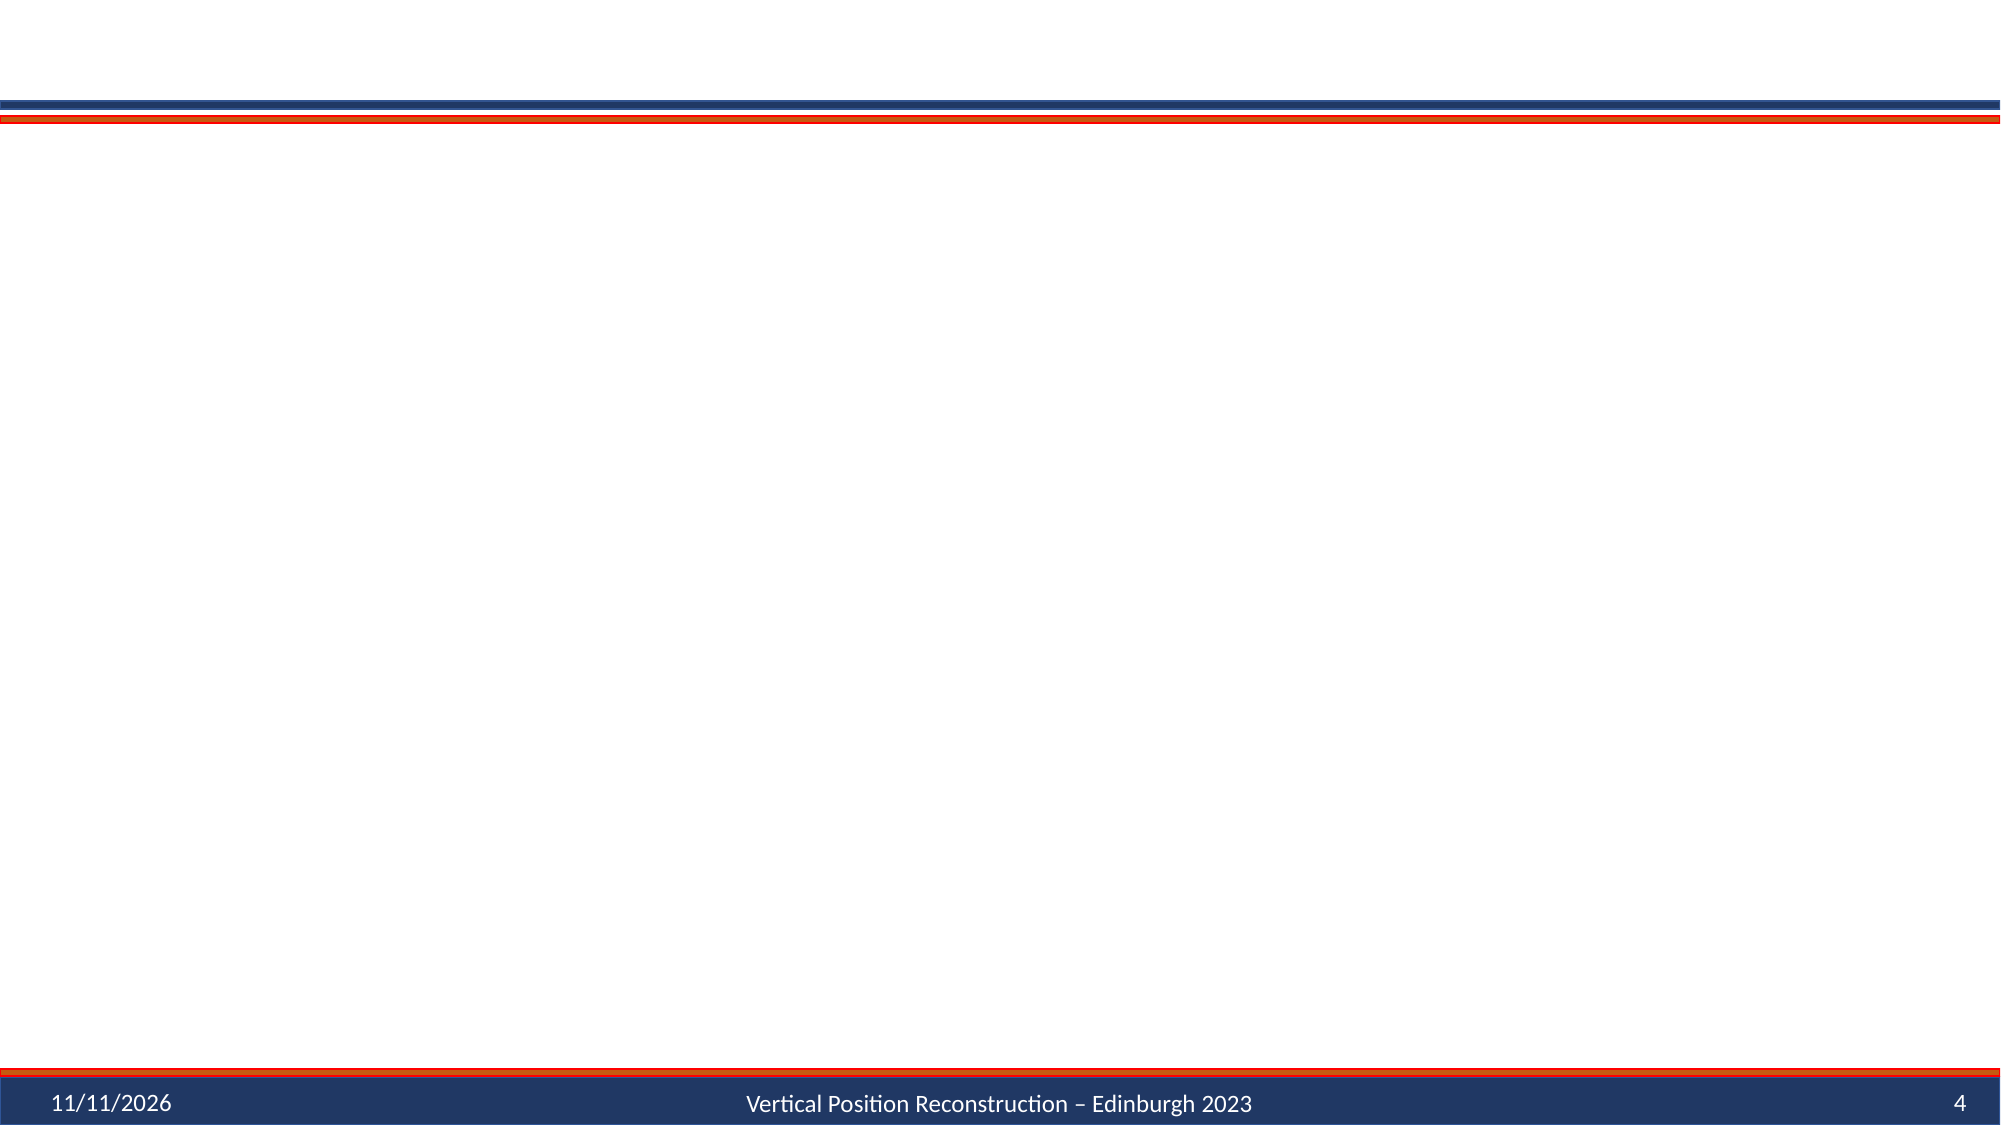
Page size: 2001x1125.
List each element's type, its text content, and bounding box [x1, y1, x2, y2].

slide_number 4 [1531, 1071, 1982, 1125]
footer Vertical Position Reconstruction – Edinburgh 2023 [662, 1072, 1338, 1125]
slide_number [35, 1071, 486, 1125]
